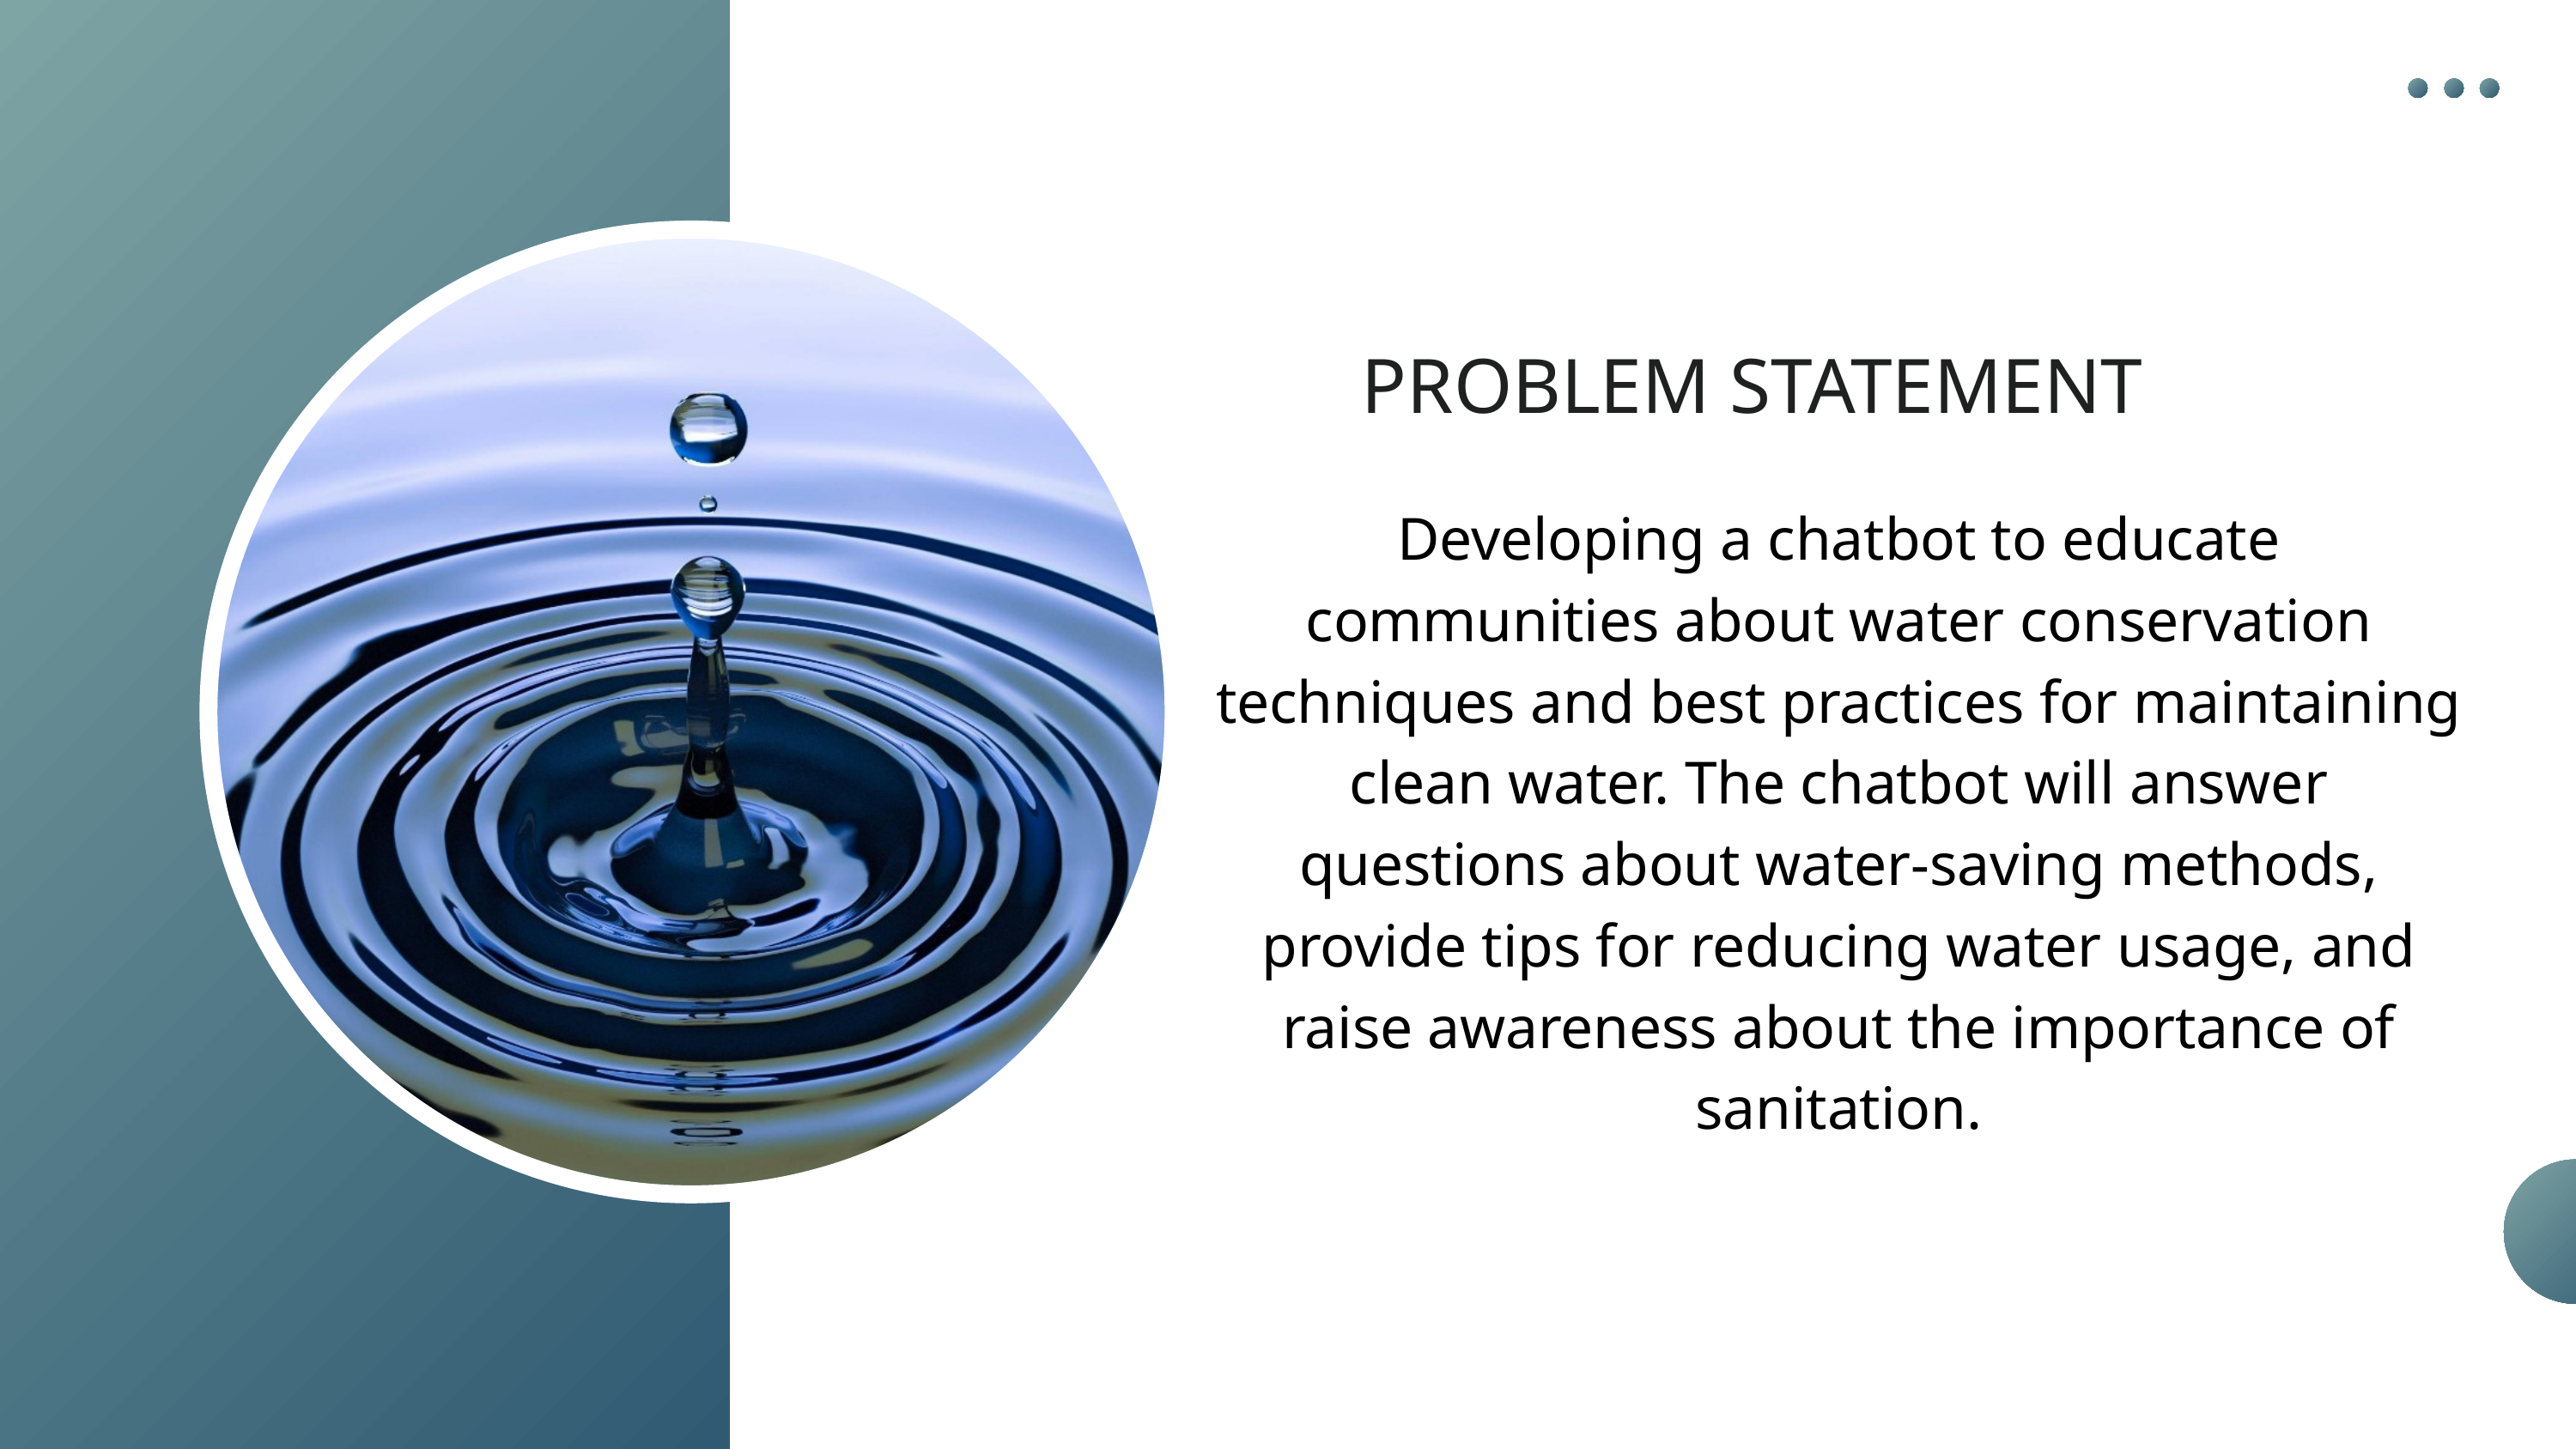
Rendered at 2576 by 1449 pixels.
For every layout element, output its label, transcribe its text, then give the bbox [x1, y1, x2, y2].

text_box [0, 0, 730, 1449]
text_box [2503, 1159, 2576, 1304]
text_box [2479, 78, 2500, 99]
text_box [2444, 78, 2464, 99]
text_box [188, 209, 1195, 1213]
text_box PROBLEM STATEMENT [1361, 344, 2297, 429]
text_box Developing a chatbot to educate communities about water conservation techniques and best practices for maintaining clean water. The chatbot will answer questions about water-saving methods, provide tips for reducing water usage, and raise awareness about the importance of sanitation. [1213, 490, 2464, 1142]
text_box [2408, 78, 2428, 99]
